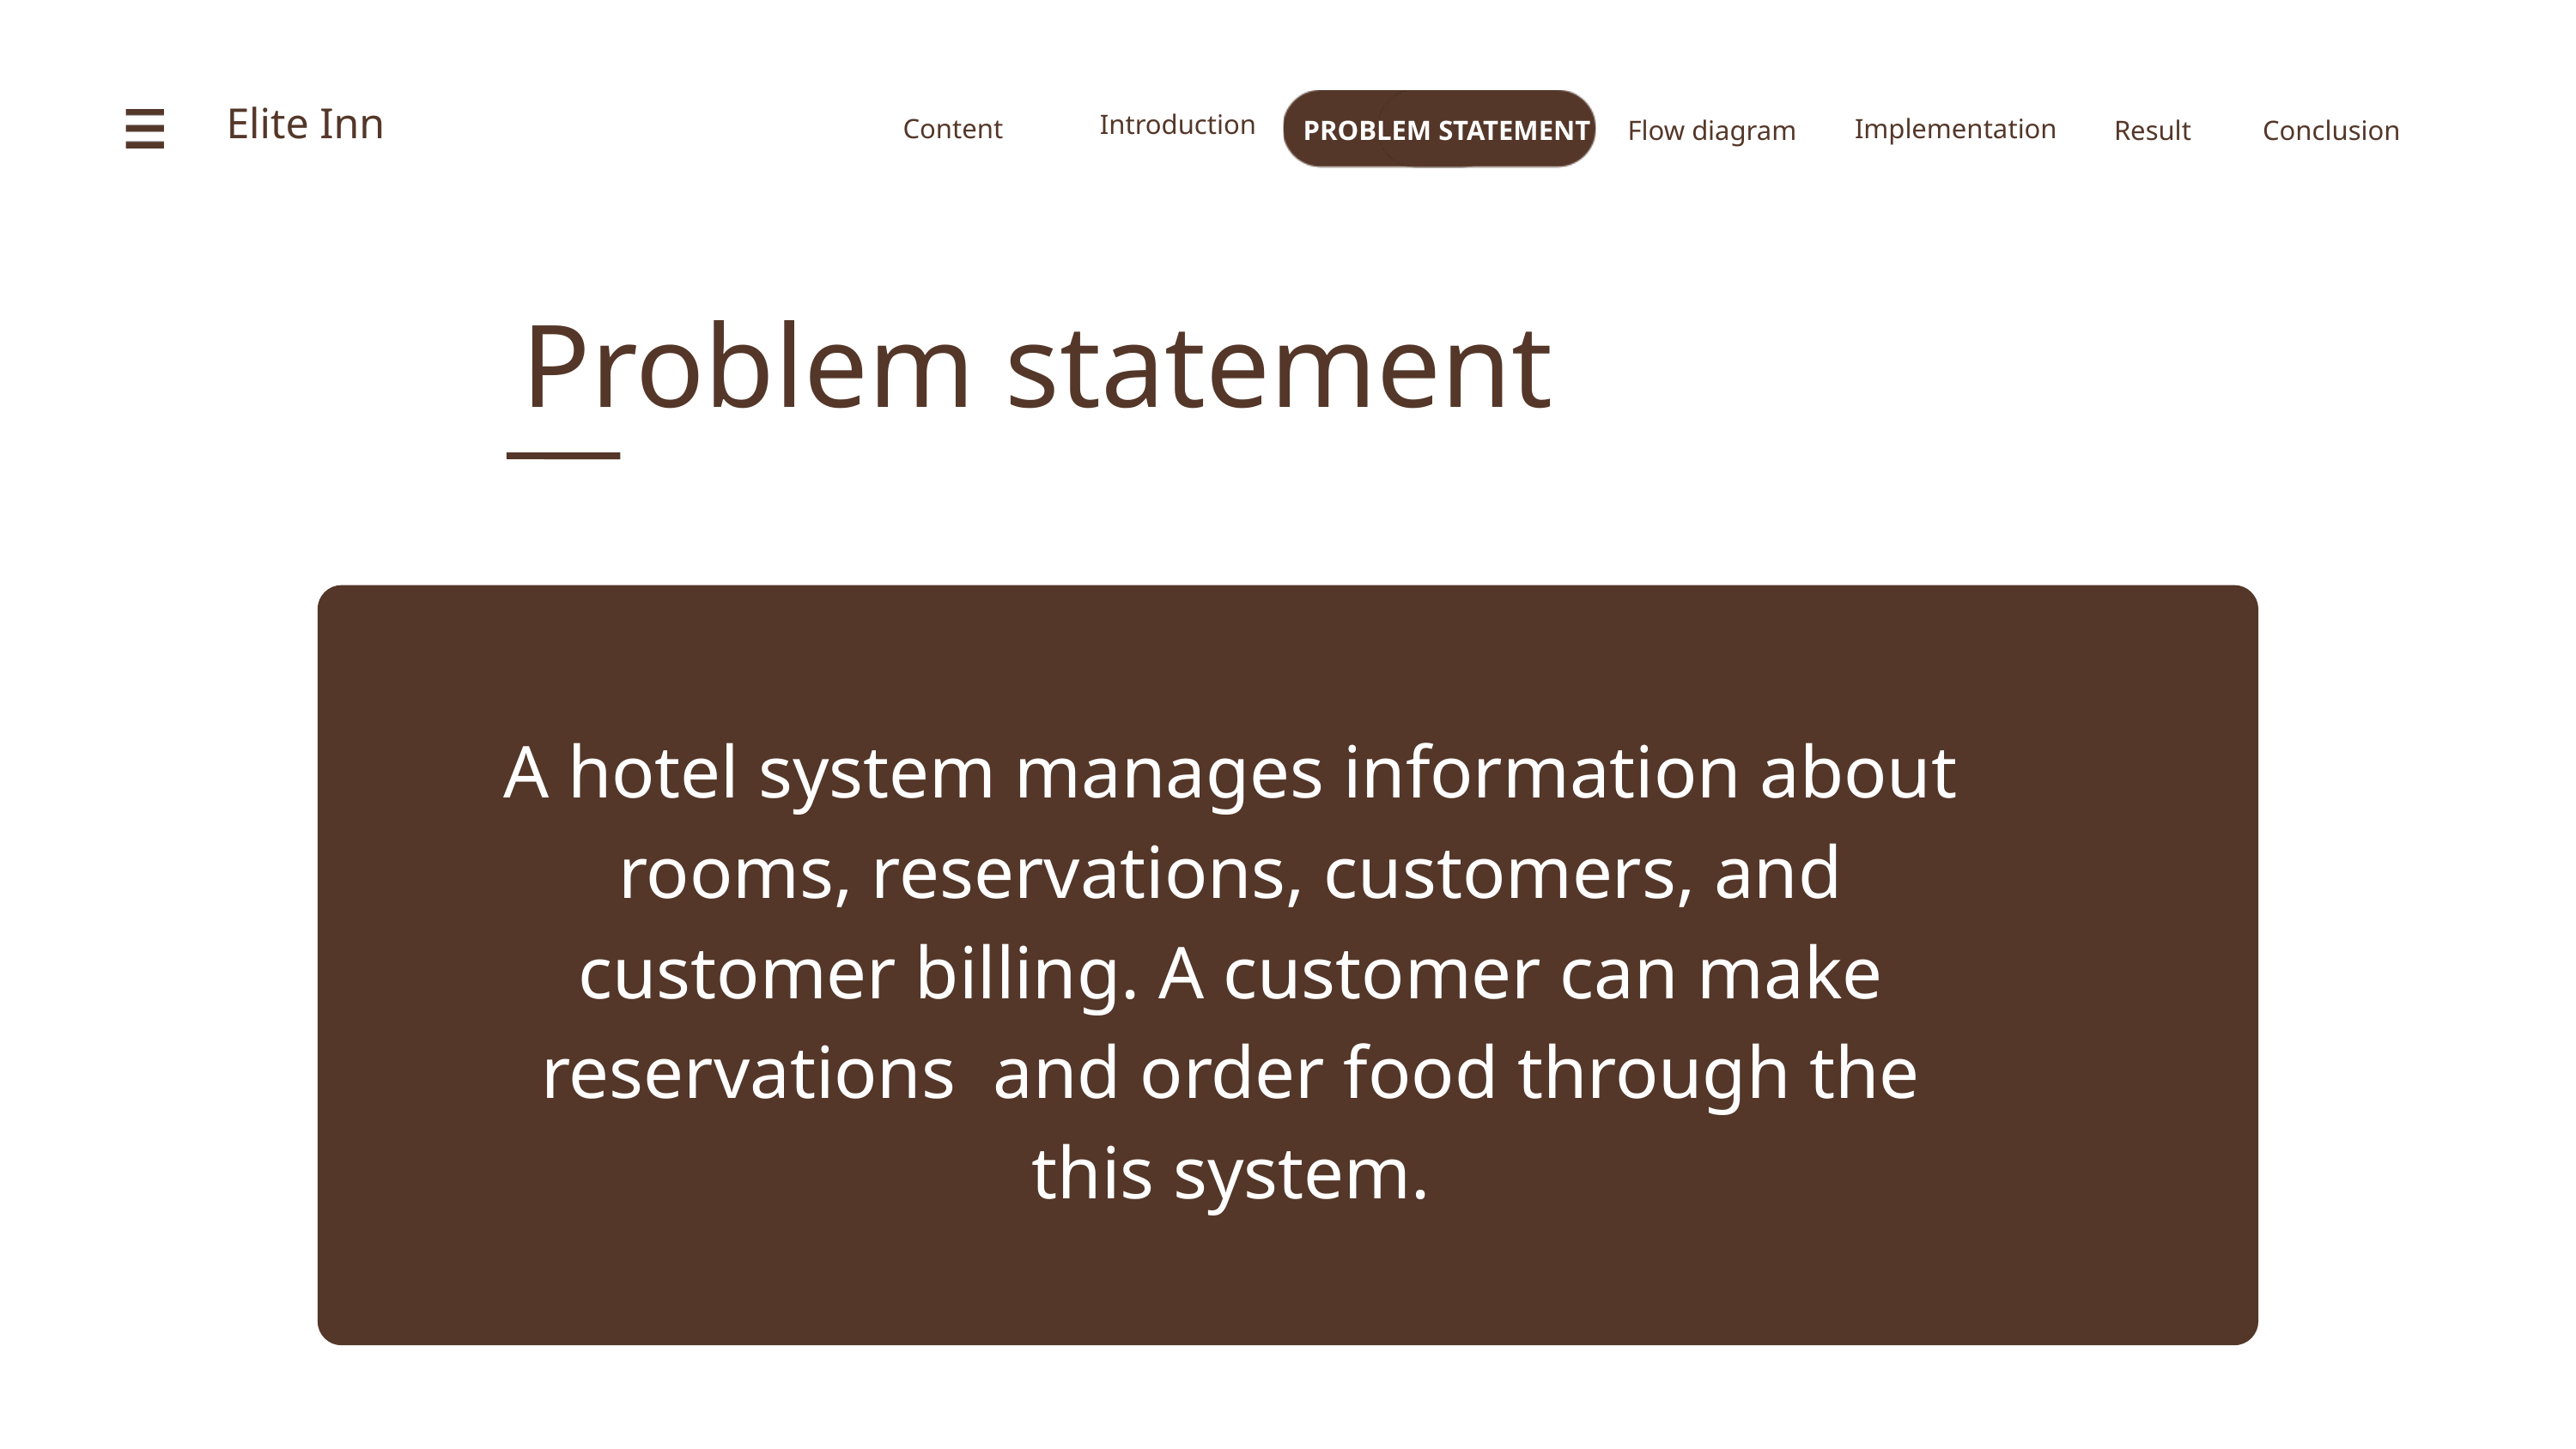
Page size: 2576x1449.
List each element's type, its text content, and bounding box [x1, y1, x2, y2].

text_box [317, 585, 2259, 1346]
text_box Problem statement [426, 327, 1680, 430]
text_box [125, 89, 2432, 168]
